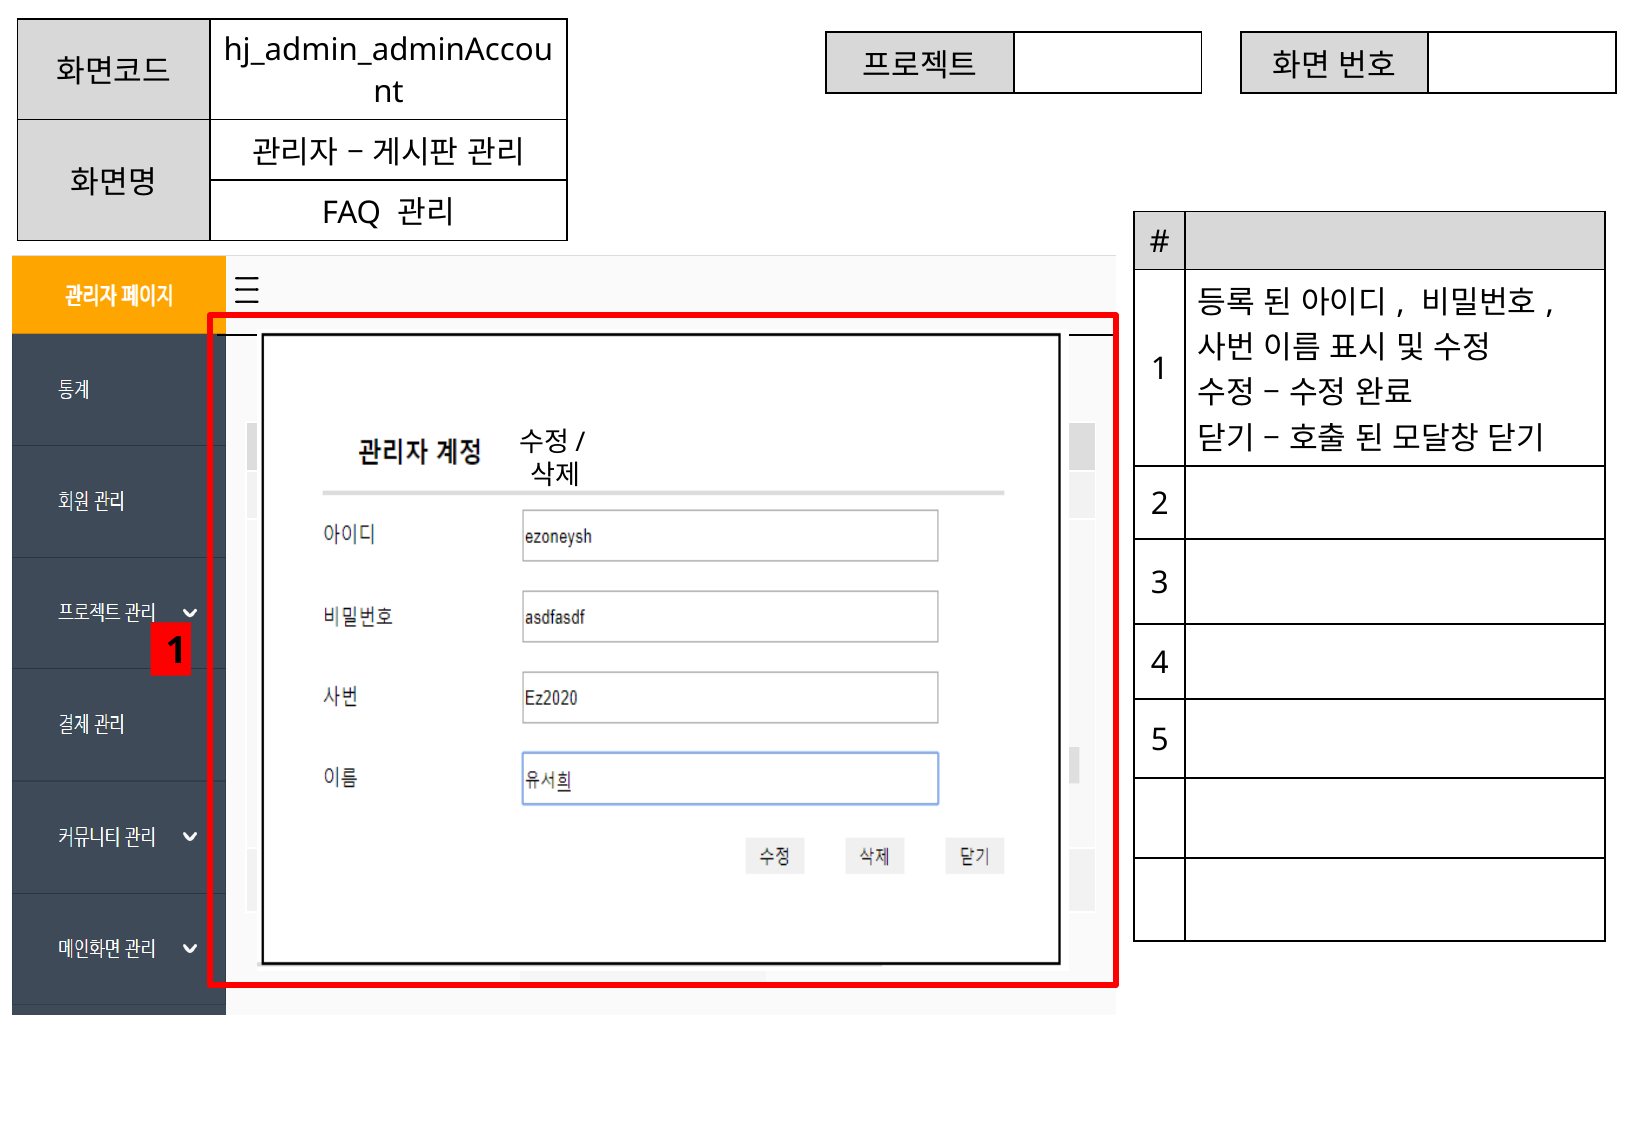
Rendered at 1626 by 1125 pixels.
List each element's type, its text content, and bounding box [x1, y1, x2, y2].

table_header [1186, 212, 1604, 269]
table_cell 관리자 – 게시판 관리 [211, 120, 566, 179]
table_cell 화면명 [18, 120, 209, 240]
table_header [1015, 33, 1201, 92]
table_header 화면코드 [18, 20, 209, 119]
table_header hj_admin_adminAccount [211, 20, 566, 119]
table_cell FAQ 관리 [211, 181, 566, 240]
table_header 화면 번호 [1242, 33, 1427, 92]
table_cell [1186, 625, 1604, 698]
table_cell [1186, 467, 1604, 538]
table_cell [1186, 700, 1604, 777]
table_cell 4 [1135, 625, 1184, 698]
table_cell [1186, 779, 1604, 857]
table_cell [1135, 779, 1184, 857]
table_cell 2 [1135, 467, 1184, 538]
picture [12, 251, 1117, 1015]
table_cell 1 [1135, 270, 1184, 465]
table_header 프로젝트 [827, 33, 1013, 92]
table_cell [1186, 859, 1604, 940]
table_header # [1135, 212, 1184, 269]
table_cell [1135, 859, 1184, 940]
table_header [1429, 33, 1615, 92]
table_cell 5 [1135, 700, 1184, 777]
table_cell 등록 된 아이디, 비밀번호, 사번 이름 표시 및 수정 수정 – 수정 완료 닫기 – 호출 된 모달창 닫기 [1186, 270, 1604, 465]
table_cell [1186, 540, 1604, 623]
table_cell 3 [1135, 540, 1184, 623]
